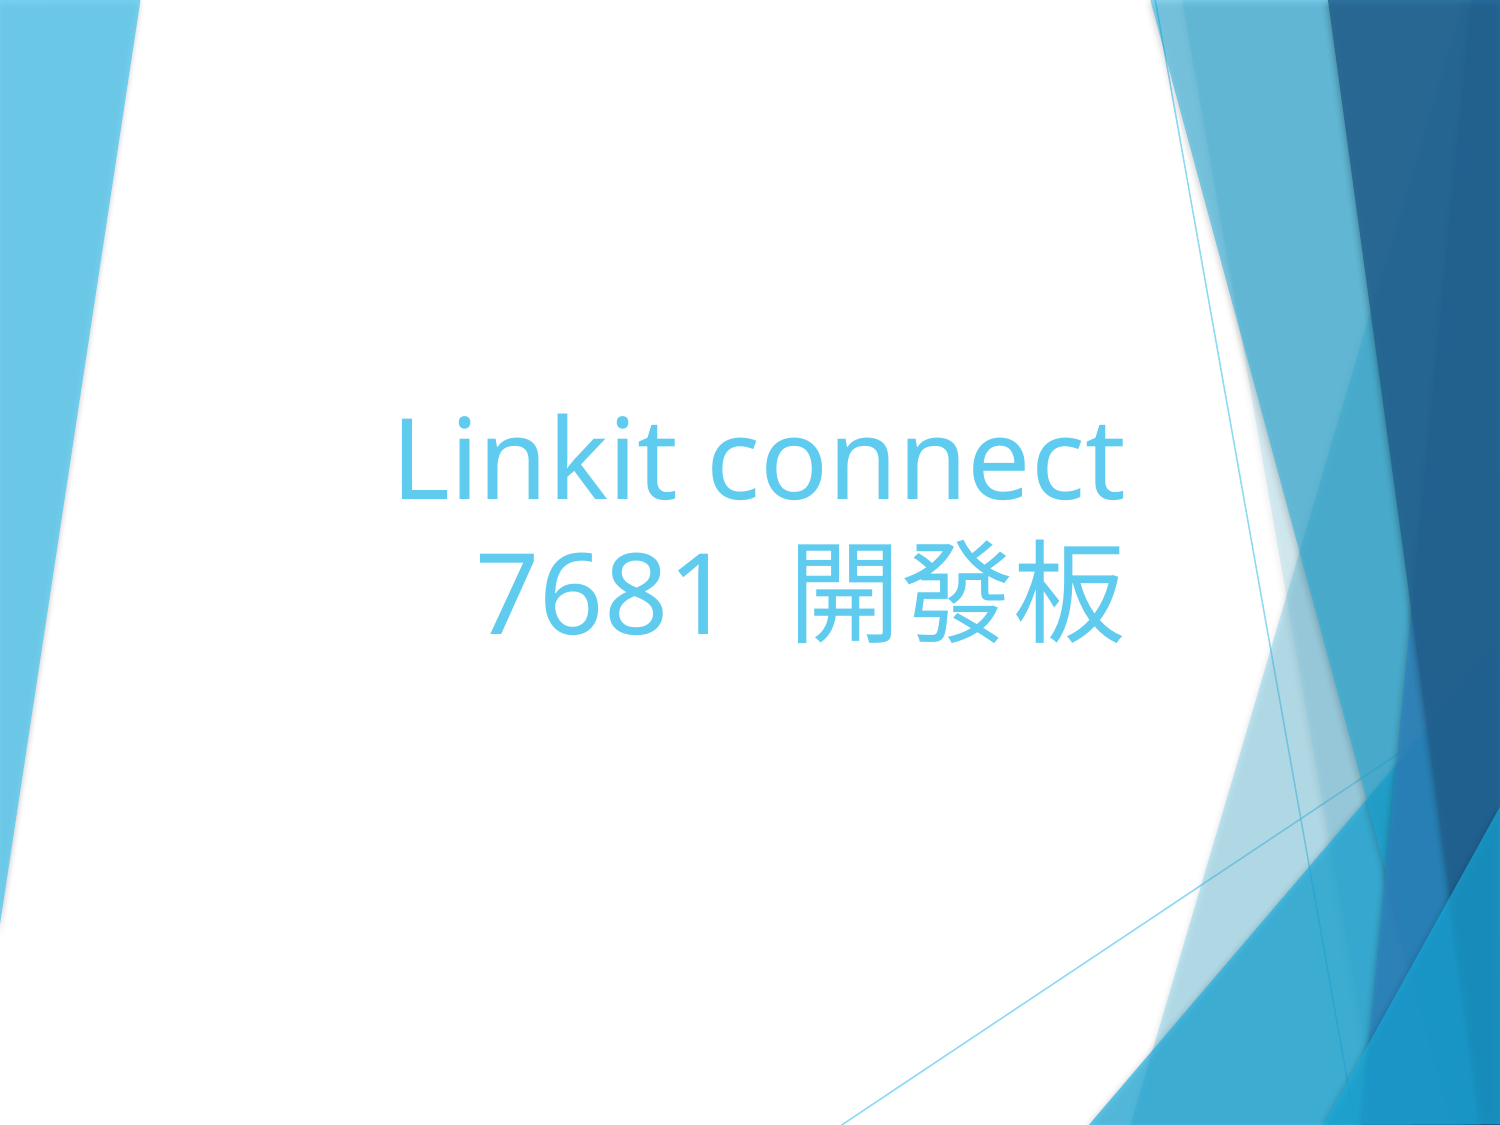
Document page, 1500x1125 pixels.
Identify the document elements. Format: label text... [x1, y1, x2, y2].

title Linkit connect 7681 開發板 [185, 394, 1142, 665]
